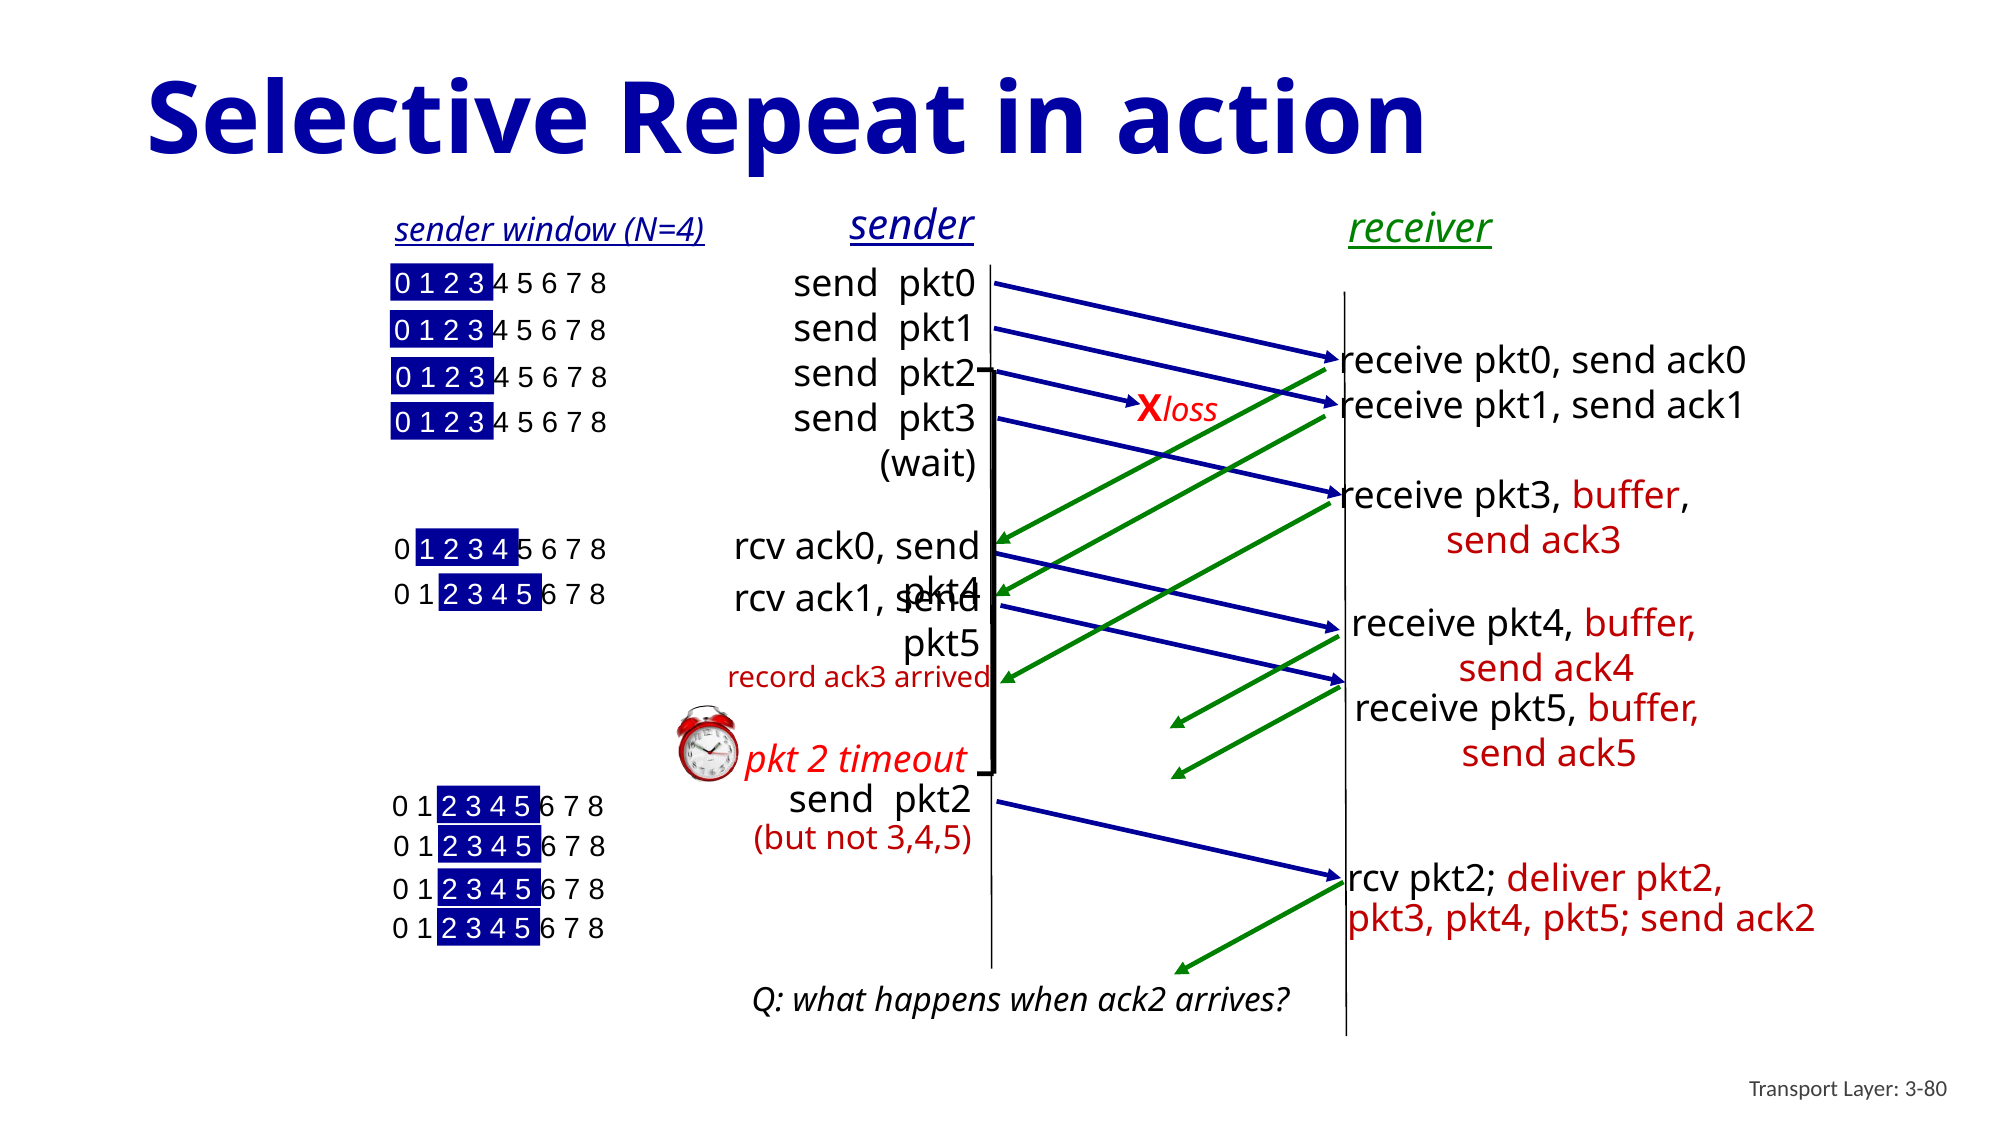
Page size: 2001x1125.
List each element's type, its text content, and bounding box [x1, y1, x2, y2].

text_box record ack3 arrived [994, 650, 1007, 701]
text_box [380, 257, 630, 447]
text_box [669, 369, 994, 514]
text_box rcv pkt2; deliver pkt2, pkt3, pkt4, pkt5; send ack2 [1332, 851, 1831, 947]
text_box [1007, 506, 1324, 684]
text_box receive pkt0, send ack0 receive pkt1, send ack1 receive pkt3, buffer, send ack3 [1324, 328, 1763, 569]
text_box [997, 495, 1088, 544]
text_box receiver [1333, 193, 1507, 259]
slide_number Transport Layer: 3-80 [1512, 1056, 1963, 1117]
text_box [379, 566, 996, 627]
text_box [380, 514, 996, 566]
text_box Q: what happens when ack2 arrives? [736, 971, 1305, 1026]
text_box send pkt2 (but not 3,4,5) [738, 787, 987, 865]
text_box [669, 627, 994, 787]
title Selective Repeat in action [131, 47, 1952, 195]
text_box [996, 801, 1332, 882]
text_box [1169, 591, 1336, 634]
text_box receive pkt4, buffer, send ack4 [1336, 591, 1722, 676]
text_box [1176, 888, 1332, 971]
text_box receive pkt5, buffer, send ack5 [1339, 676, 1725, 782]
text_box sender window (N=4) [379, 200, 720, 256]
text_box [993, 282, 1343, 495]
text_box sender [834, 190, 989, 256]
text_box send pkt0 send pkt1 send pkt2 send pkt3 (wait) [778, 251, 992, 369]
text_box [378, 779, 628, 953]
text_box [997, 566, 1051, 597]
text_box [1169, 635, 1340, 780]
